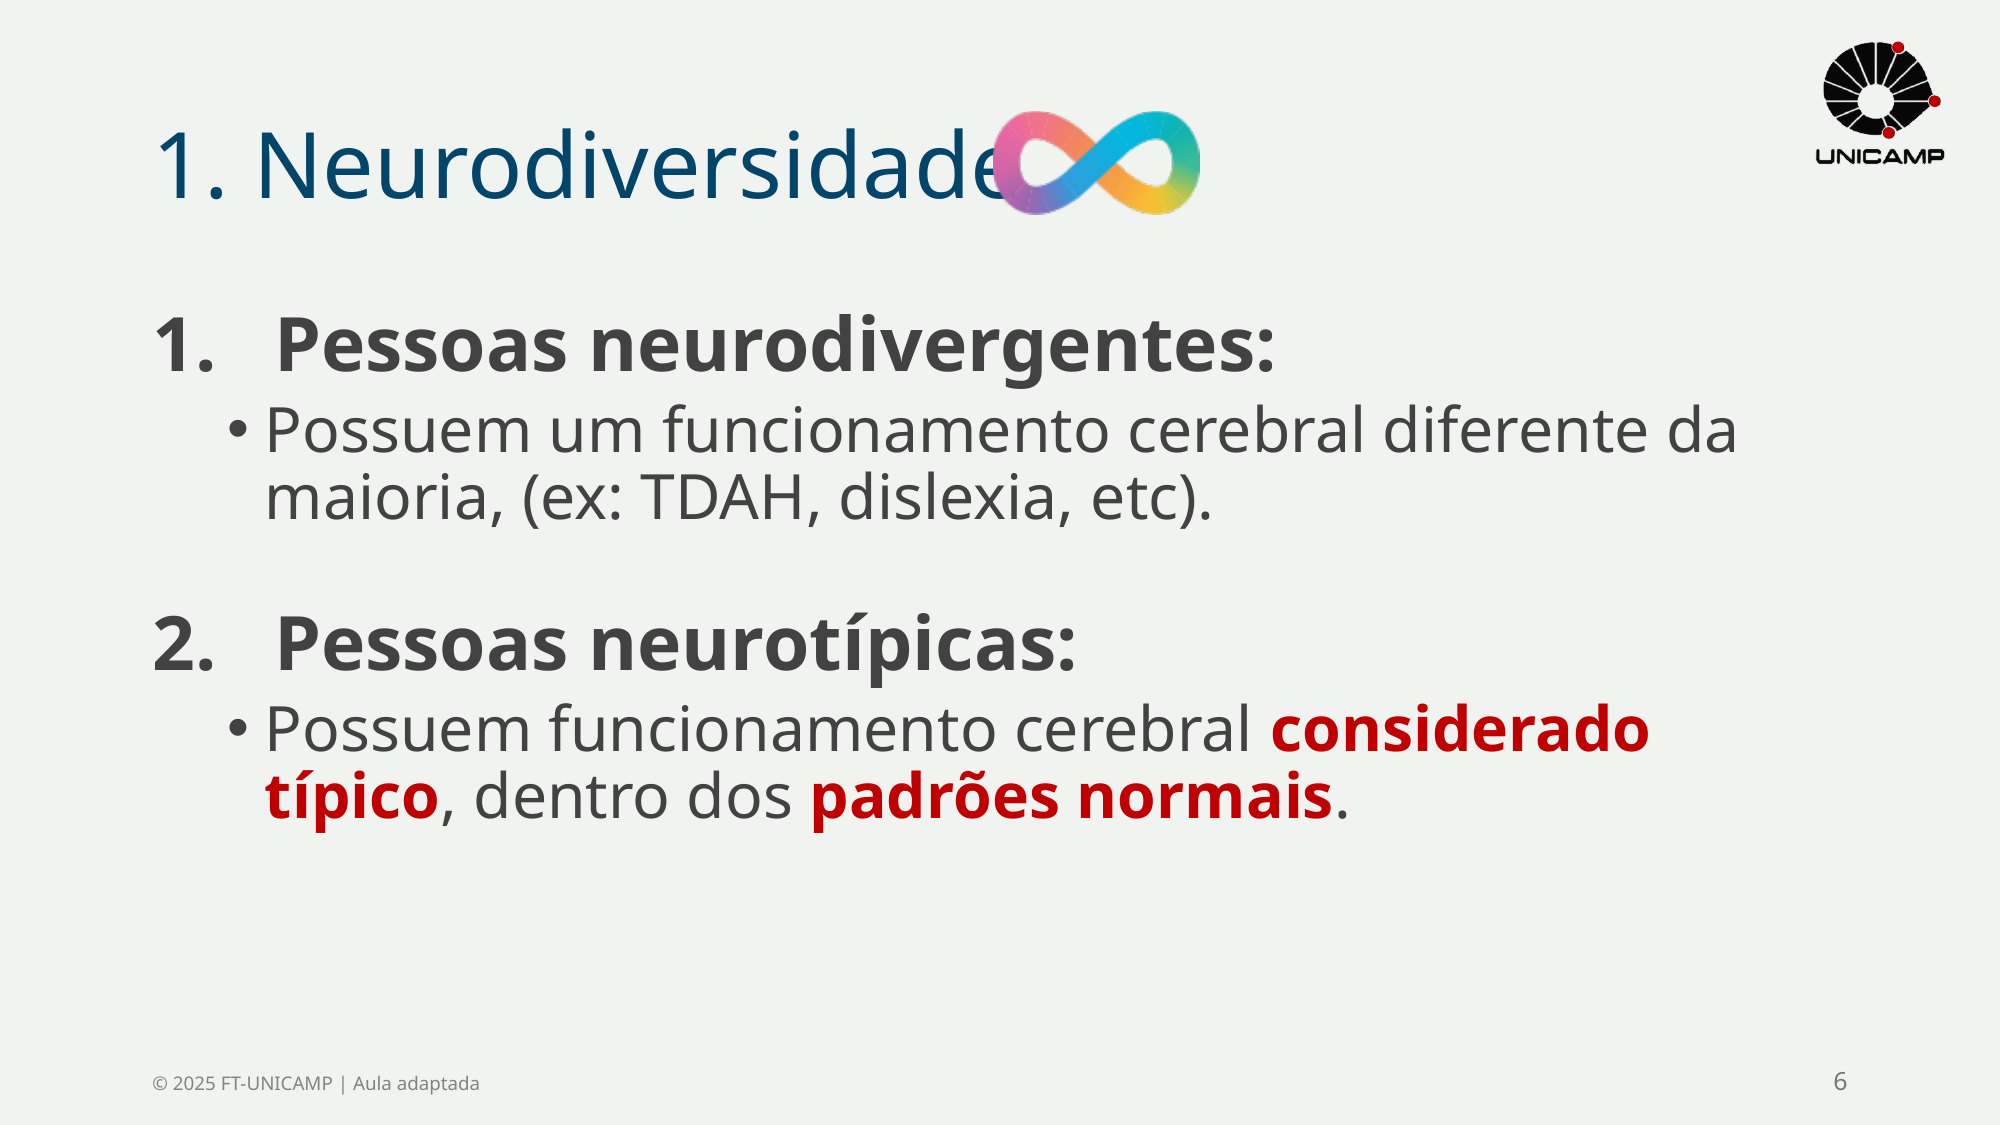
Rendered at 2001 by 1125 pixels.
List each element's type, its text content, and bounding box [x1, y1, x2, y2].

picture [1813, 35, 1947, 169]
slide_number 6 [1475, 1063, 1863, 1103]
title 1. Neurodiversidade [137, 59, 1766, 278]
picture [992, 111, 1200, 216]
list Pessoas neurodivergentes: Possuem um funcionamento cerebral diferente da maioria, (ex: TDAH, dislexia, etc). Pessoas neurotípicas: Possuem funcionamento cerebral considerado típico, dentro dos padrões normais. [137, 299, 1863, 1014]
slide_number © 2025 FT-UNICAMP | Aula adaptada [137, 1058, 588, 1108]
